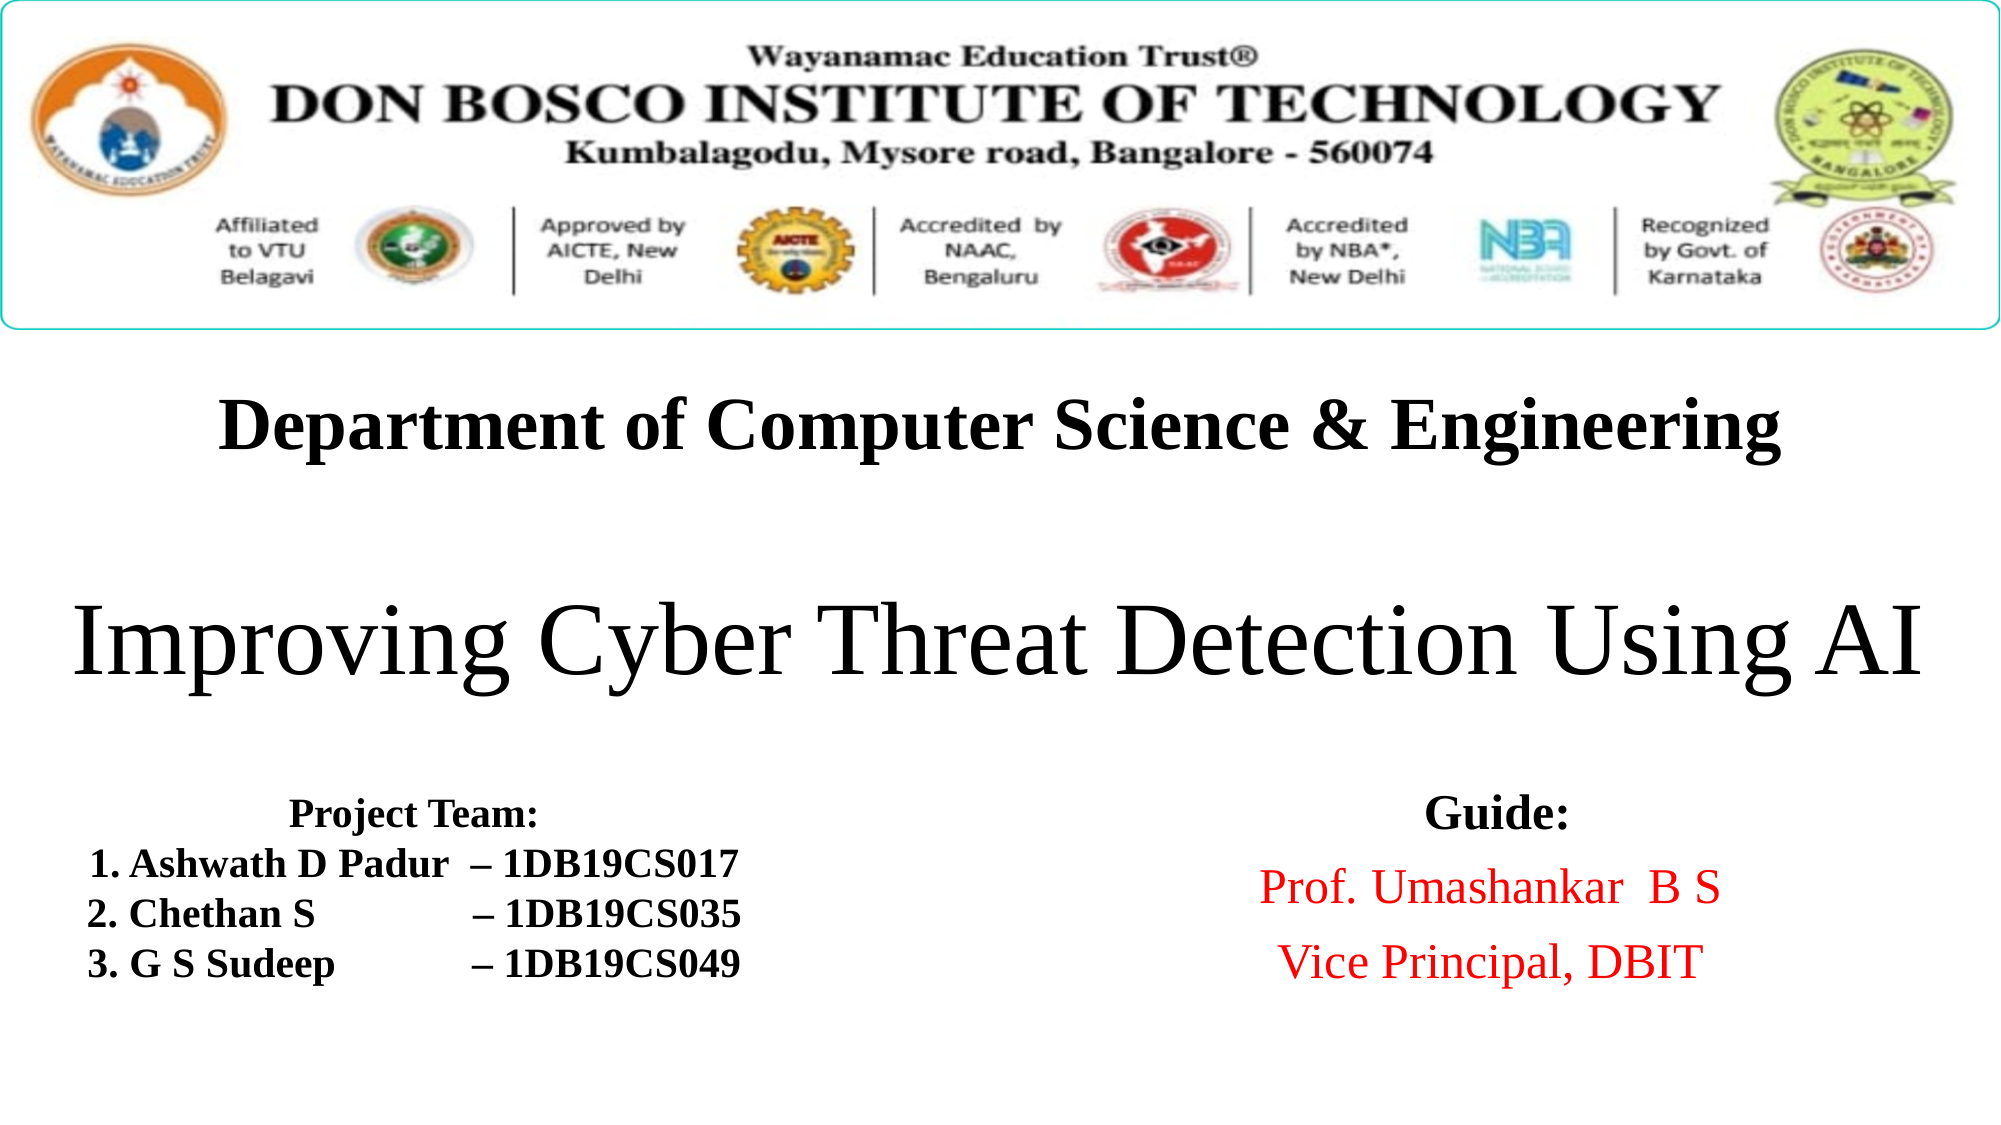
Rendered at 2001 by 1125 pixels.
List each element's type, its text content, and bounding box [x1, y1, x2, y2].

text_box Guide: Prof. Umashankar B S Vice Principal, DBIT [1129, 778, 1853, 1012]
picture [0, 0, 2000, 330]
text_box Project Team: 1. Ashwath D Padur – 1DB19CS017 2. Chethan S – 1DB19CS035 3. G S Sudeep – 1DB19CS049 [43, 777, 786, 1039]
title Department of Computer Science & Engineering [1, 375, 2000, 564]
text_box Improving Cyber Threat Detection Using AI [0, 562, 1999, 703]
